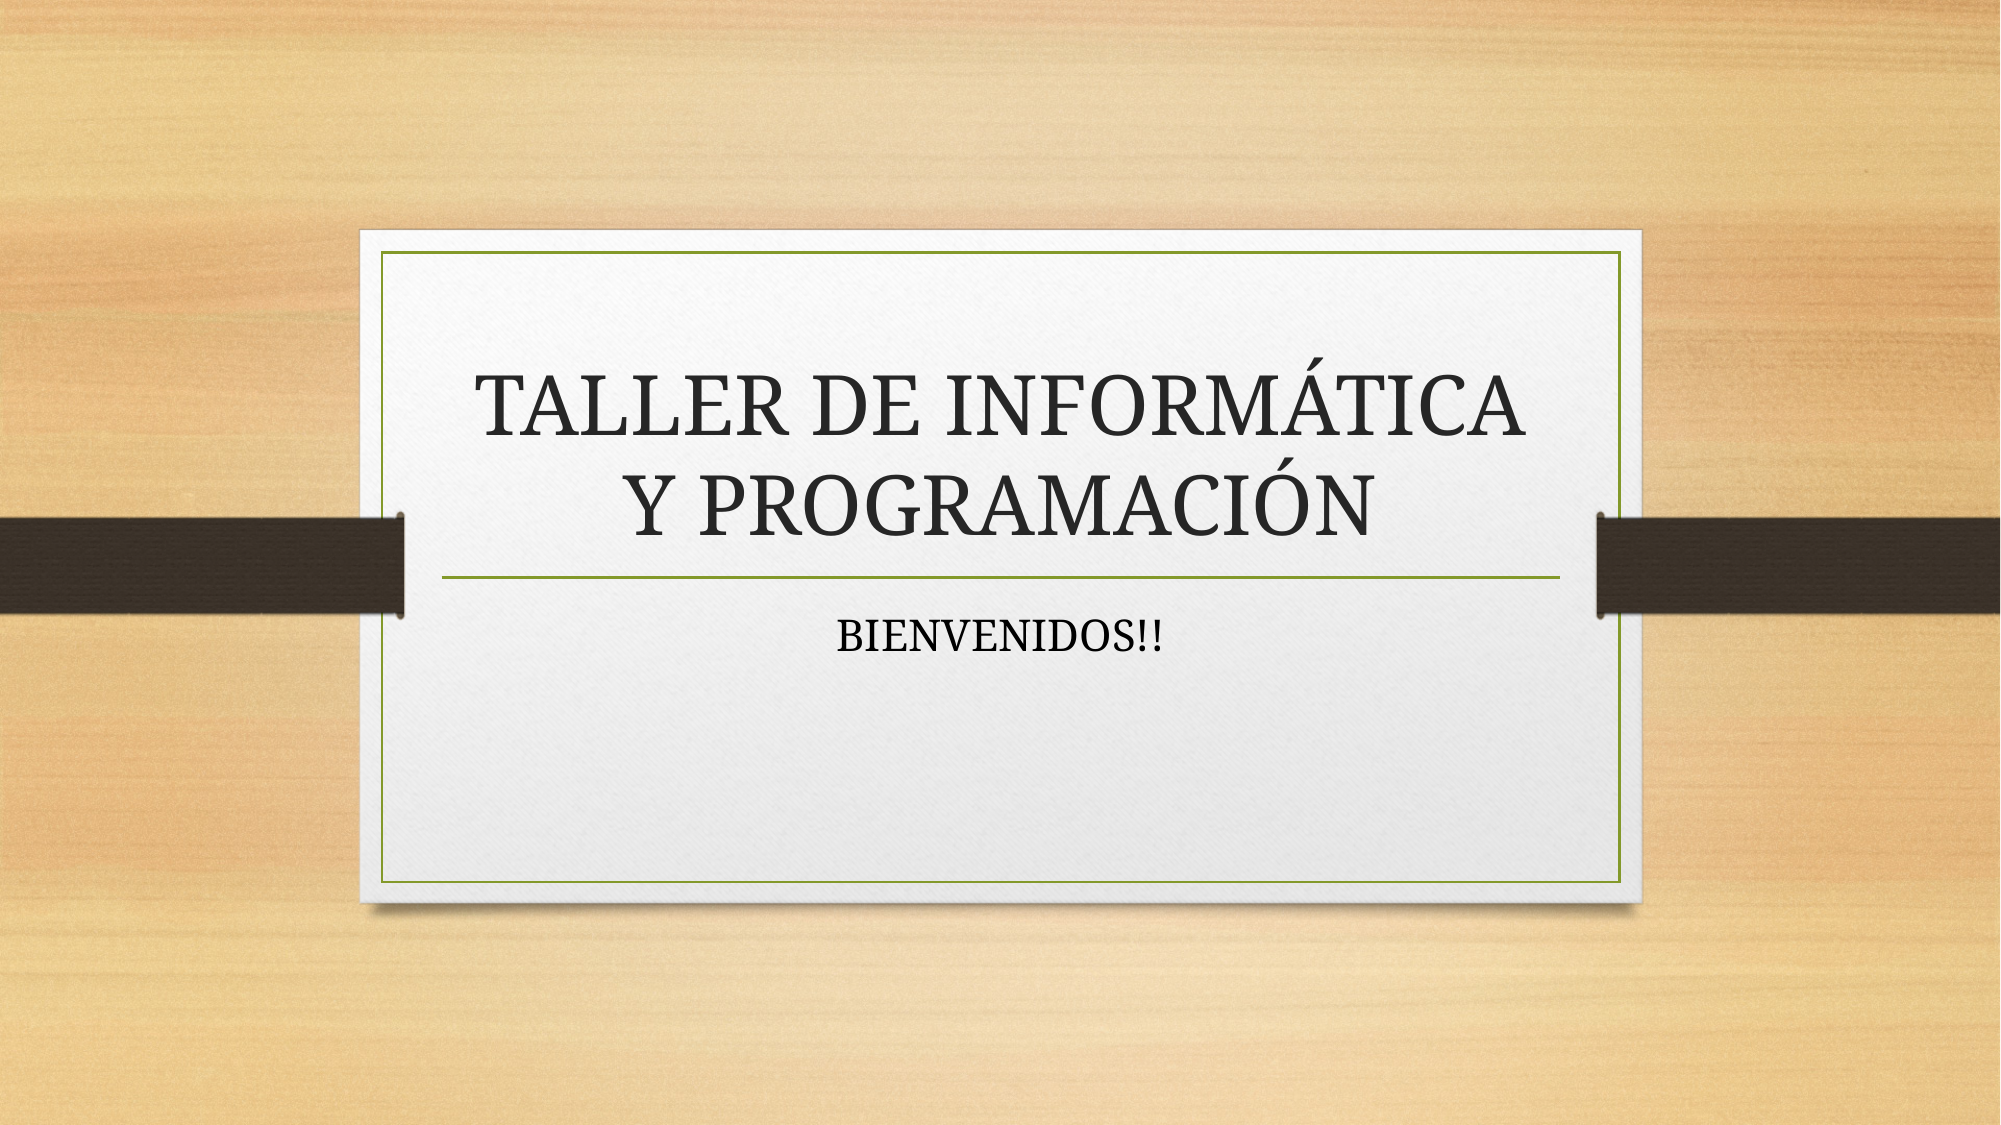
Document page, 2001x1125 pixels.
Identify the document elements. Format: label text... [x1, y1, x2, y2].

subtitle BIENVENIDOS!! [441, 600, 1560, 817]
title TALLER DE INFORMÁTICA Y PROGRAMACIÓN [441, 311, 1560, 560]
picture [0, 0, 2001, 1125]
